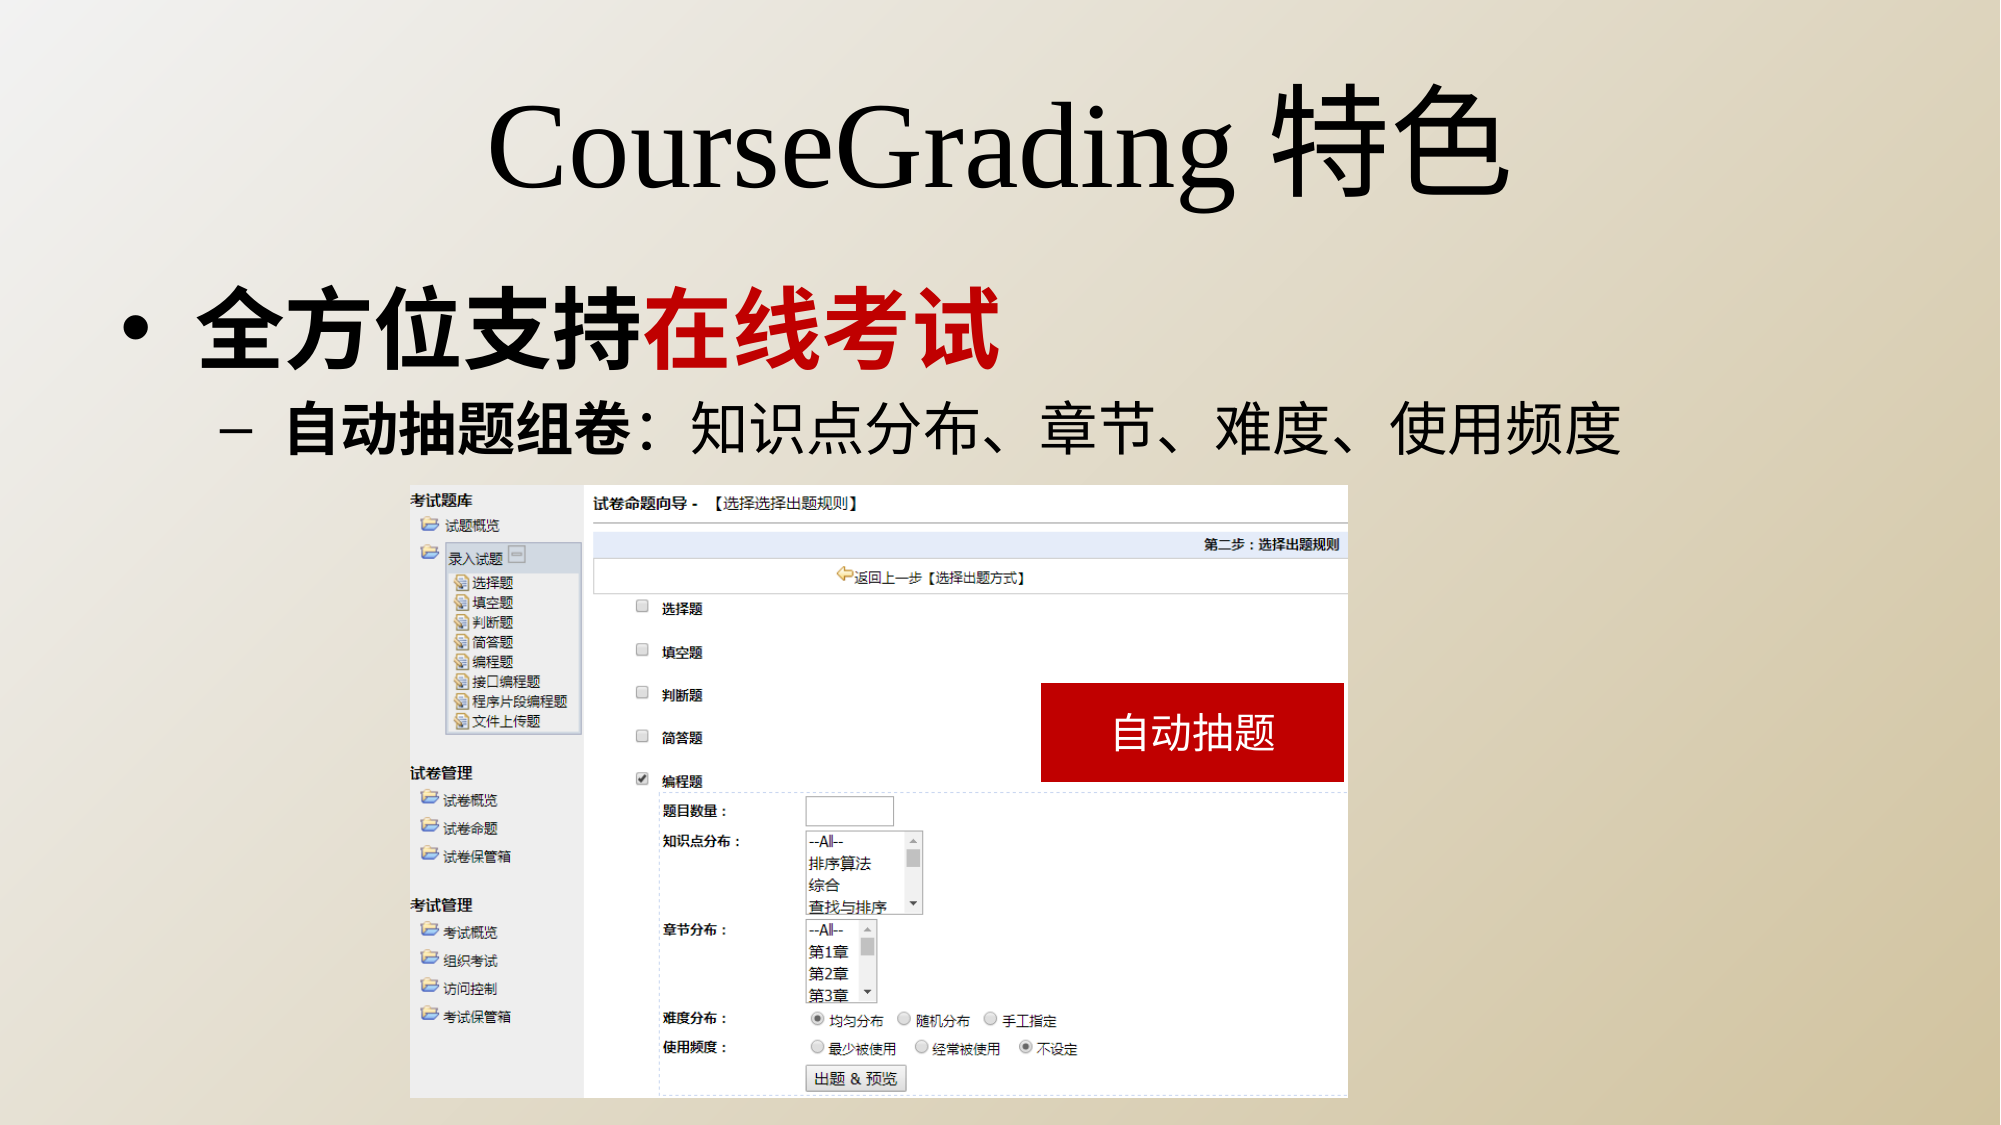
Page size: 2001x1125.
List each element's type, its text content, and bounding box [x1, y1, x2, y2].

picture [410, 484, 1349, 1099]
title CourseGrading特色 [99, 45, 1900, 233]
list 全方位支持在线考试 自动抽题组卷：知识点分布、章节、难度、使用频度 [99, 262, 1900, 1005]
